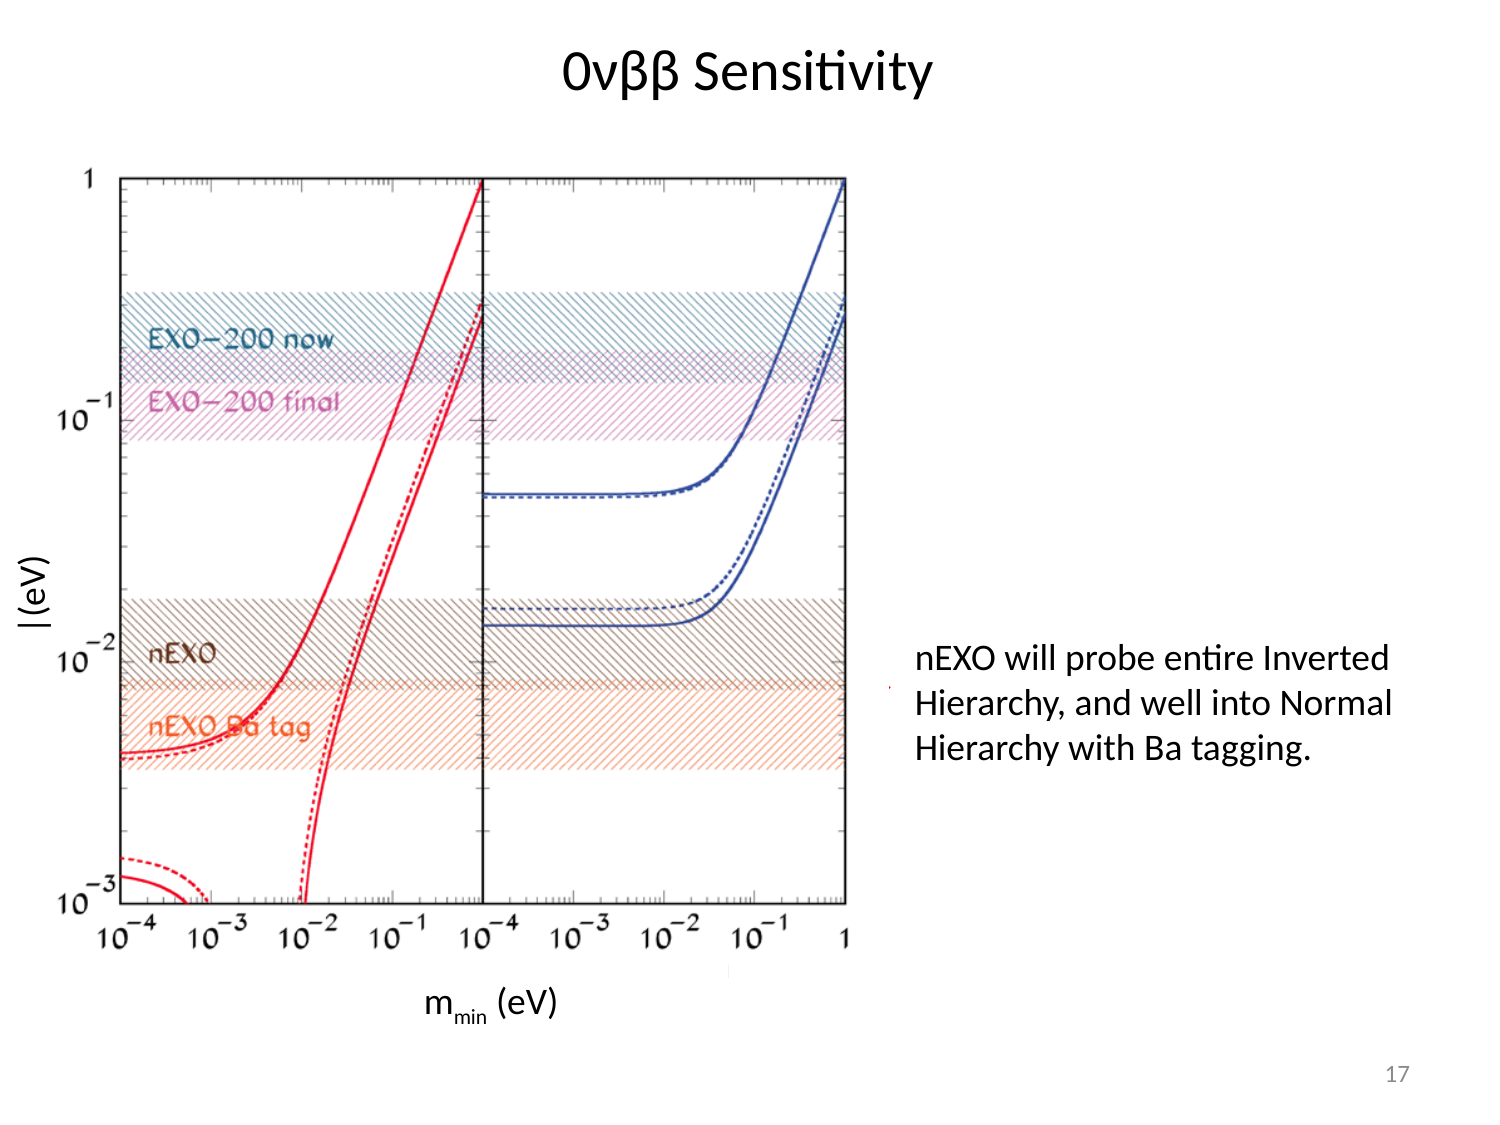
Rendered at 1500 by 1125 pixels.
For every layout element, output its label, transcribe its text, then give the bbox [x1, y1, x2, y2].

text_box 0νββ Sensitivity [548, 24, 949, 110]
slide_number 17 [1074, 1042, 1425, 1103]
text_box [0, 149, 890, 1031]
text_box nEXO will probe entire Inverted Hierarchy, and well into Normal Hierarchy with Ba tagging. [900, 625, 1450, 776]
